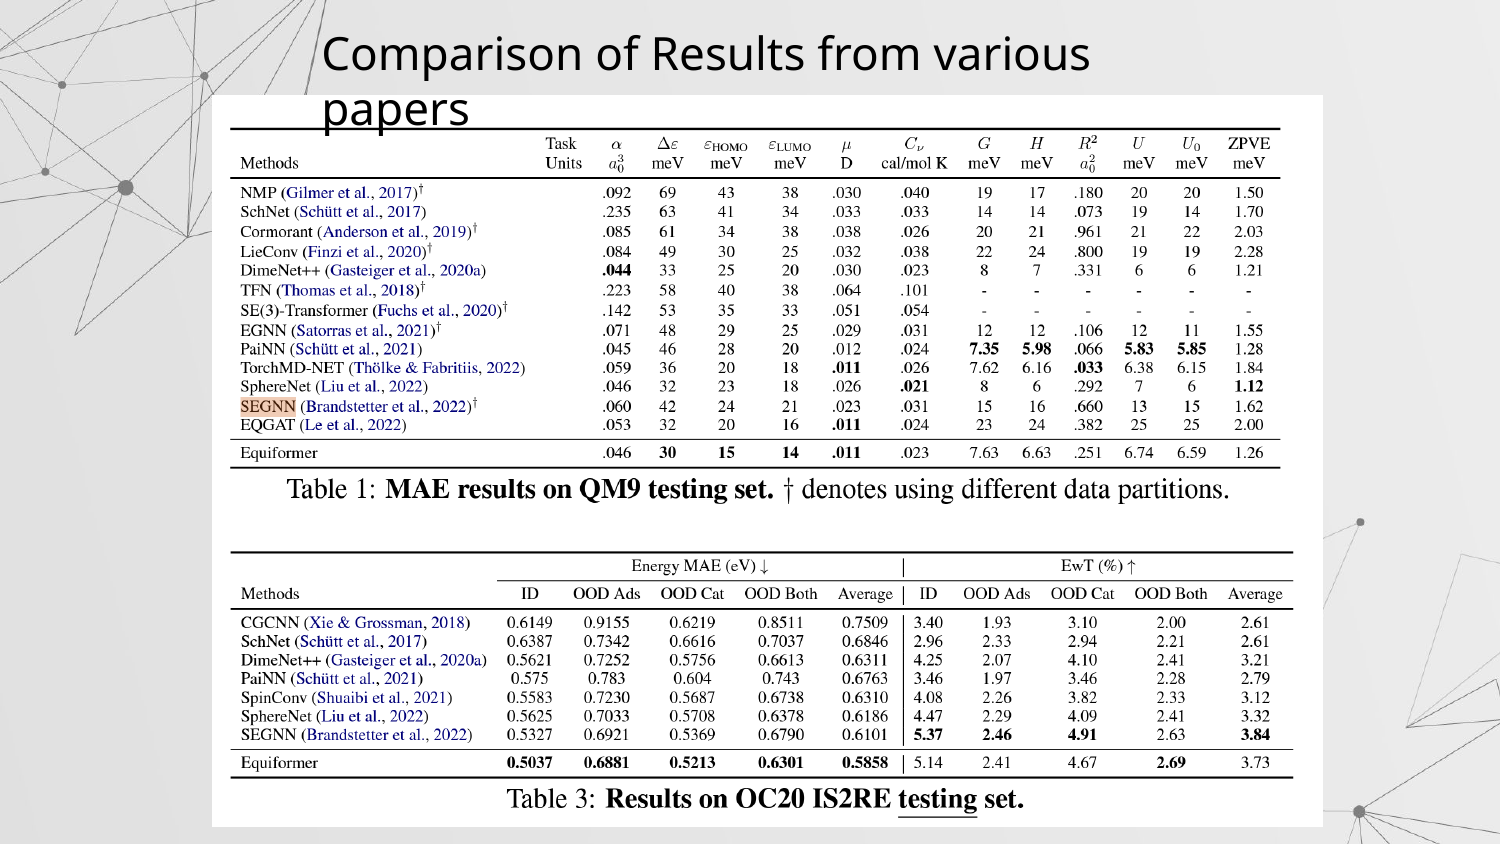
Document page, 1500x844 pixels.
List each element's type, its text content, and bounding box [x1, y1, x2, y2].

text_box Comparison of Results from various papers [306, 9, 1229, 93]
picture [0, 0, 1500, 844]
